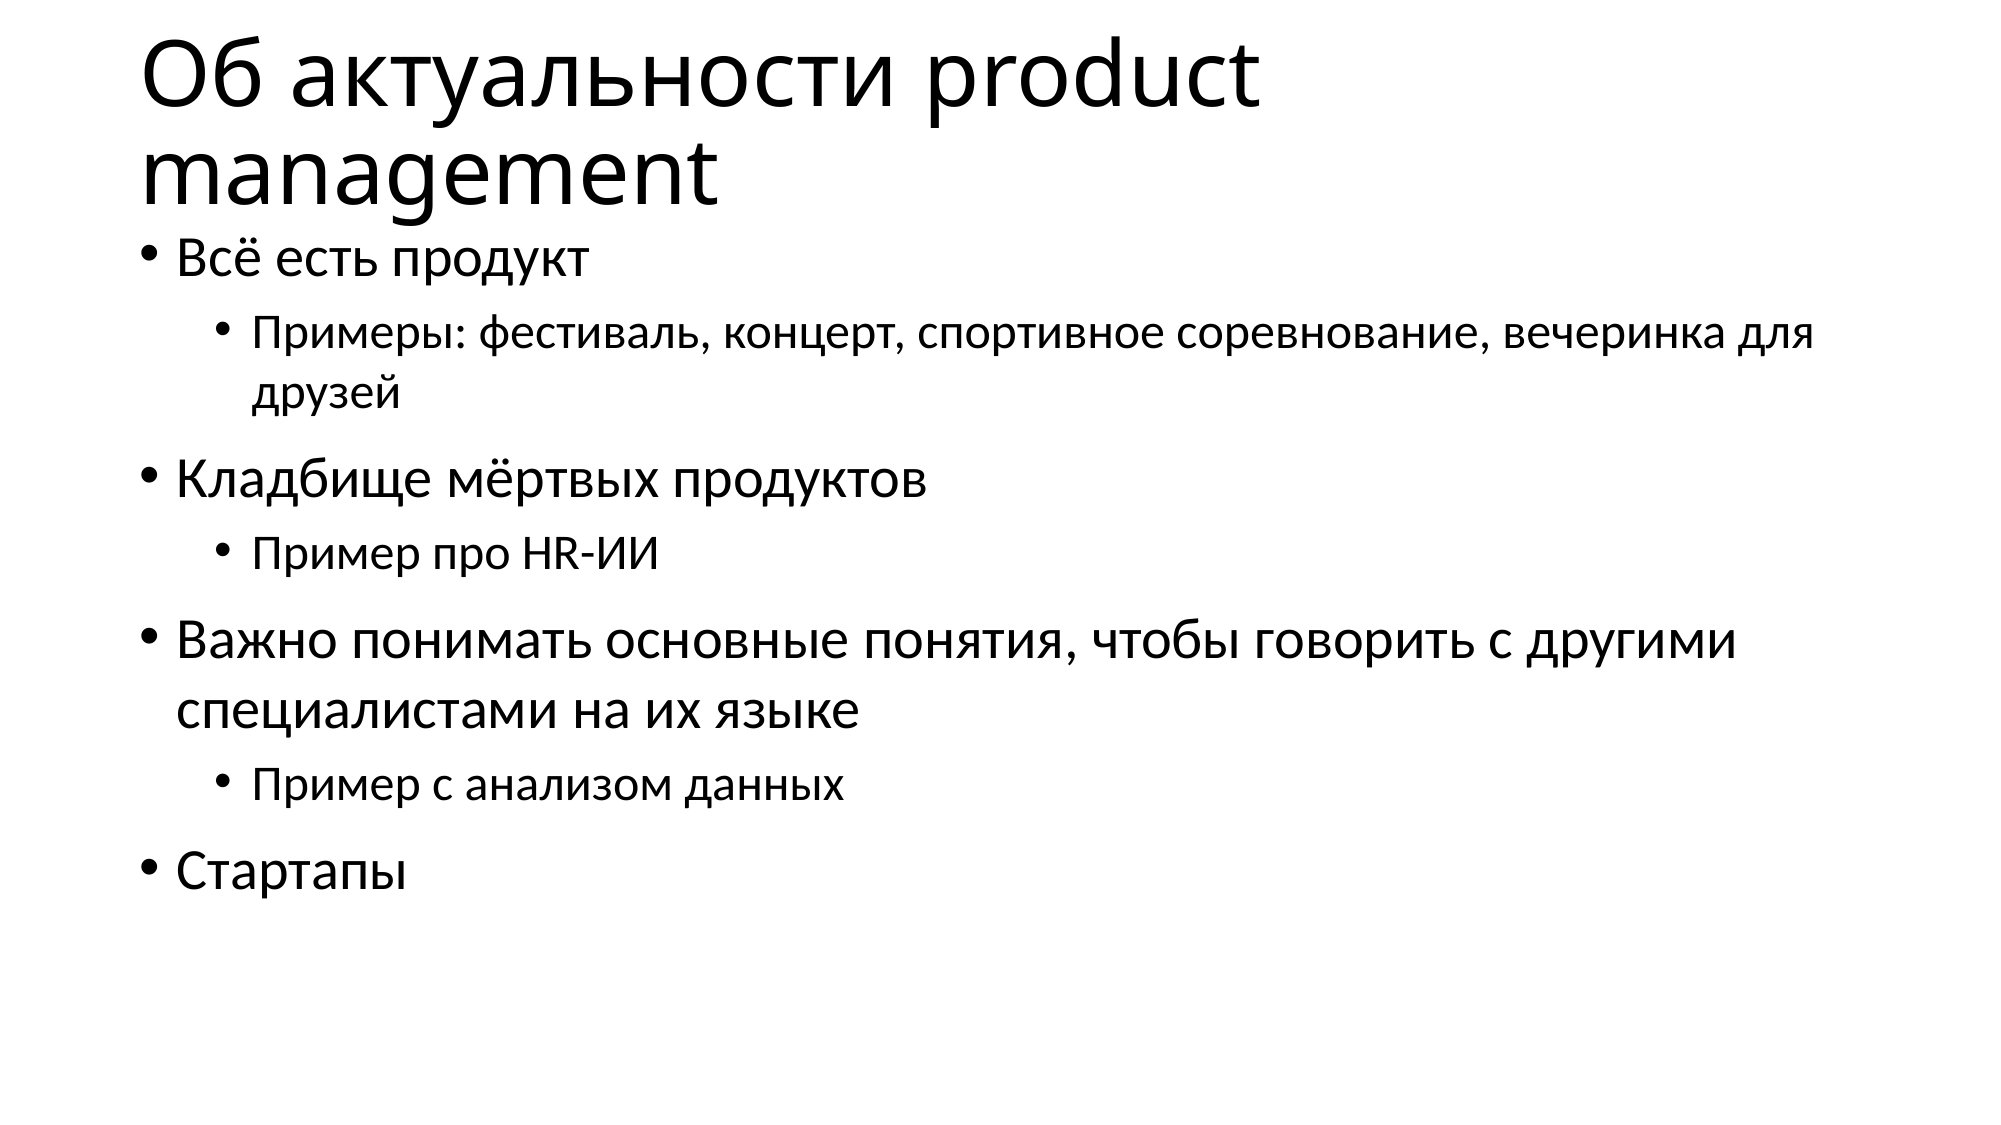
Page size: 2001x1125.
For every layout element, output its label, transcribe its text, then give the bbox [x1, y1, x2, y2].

list Всё есть продукт Примеры: фестиваль, концерт, спортивное соревнование, вечеринка для друзей Кладбище мёртвых продуктов Пример про HR-ИИ Важно понимать основные понятия, чтобы говорить с другими специалистами на их языке Пример с анализом данных Стартапы [124, 210, 1850, 950]
title Об актуальности product management [124, 57, 1850, 194]
